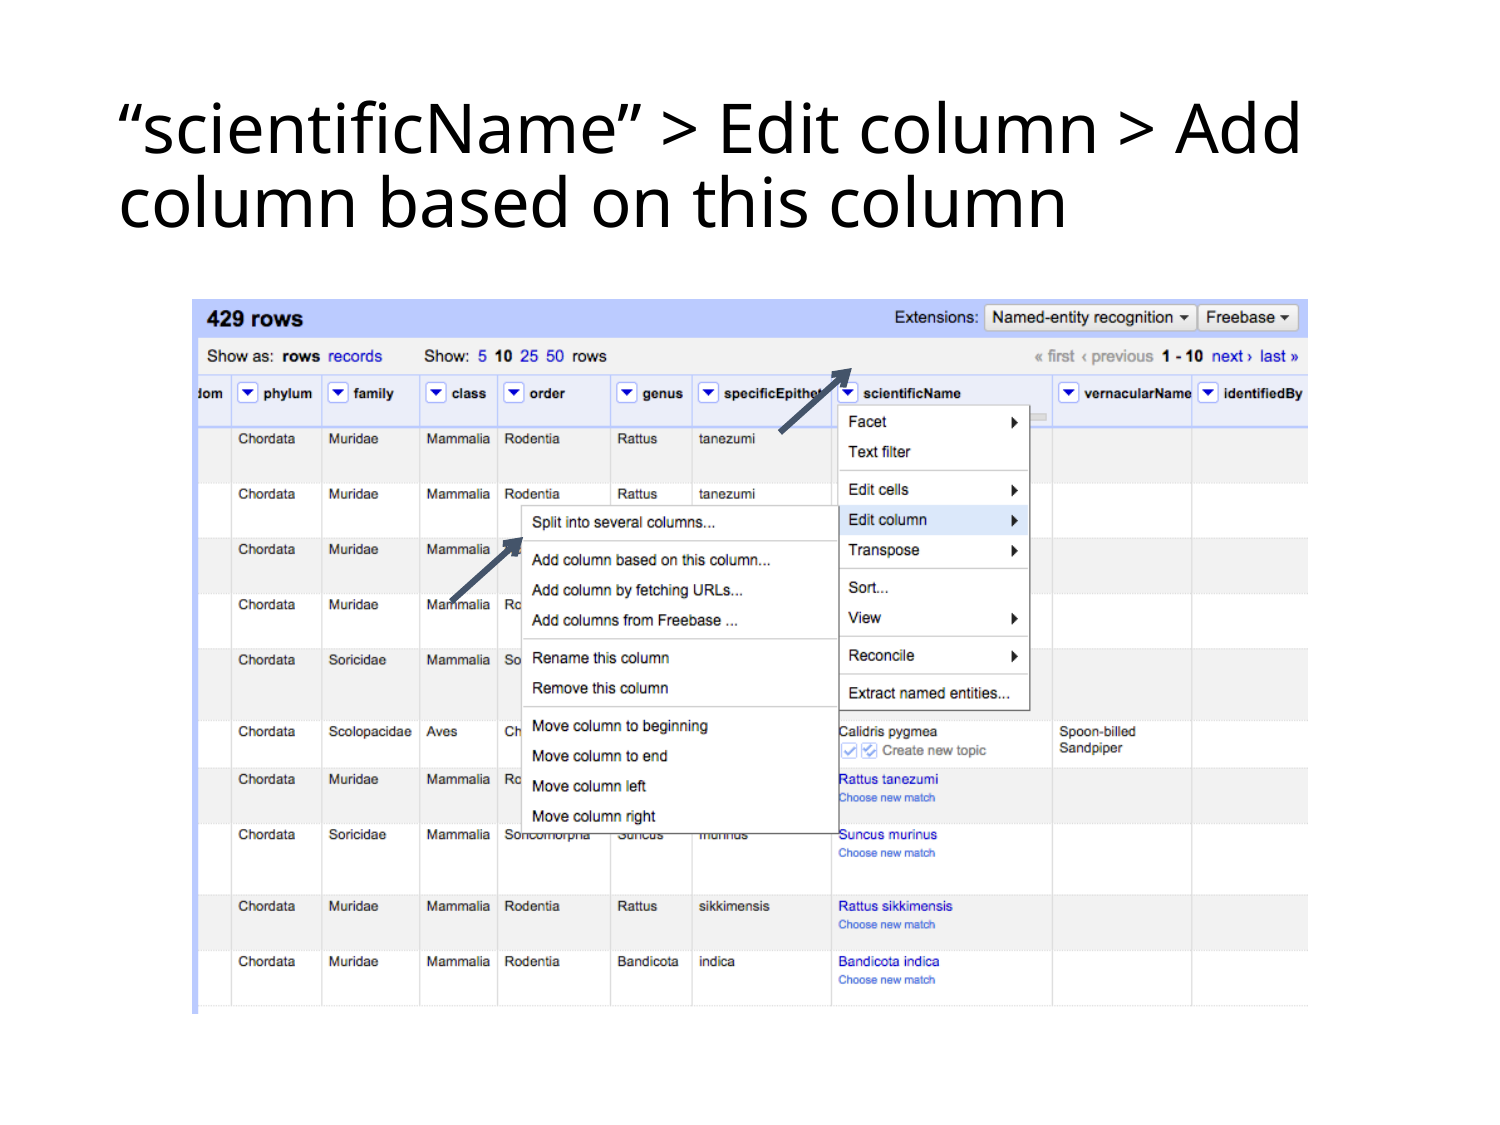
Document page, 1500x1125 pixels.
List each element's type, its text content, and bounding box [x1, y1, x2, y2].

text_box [779, 367, 852, 433]
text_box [451, 536, 524, 602]
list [192, 299, 1308, 1014]
title “scientificName” > Edit column > Add column based on this column [103, 59, 1397, 278]
